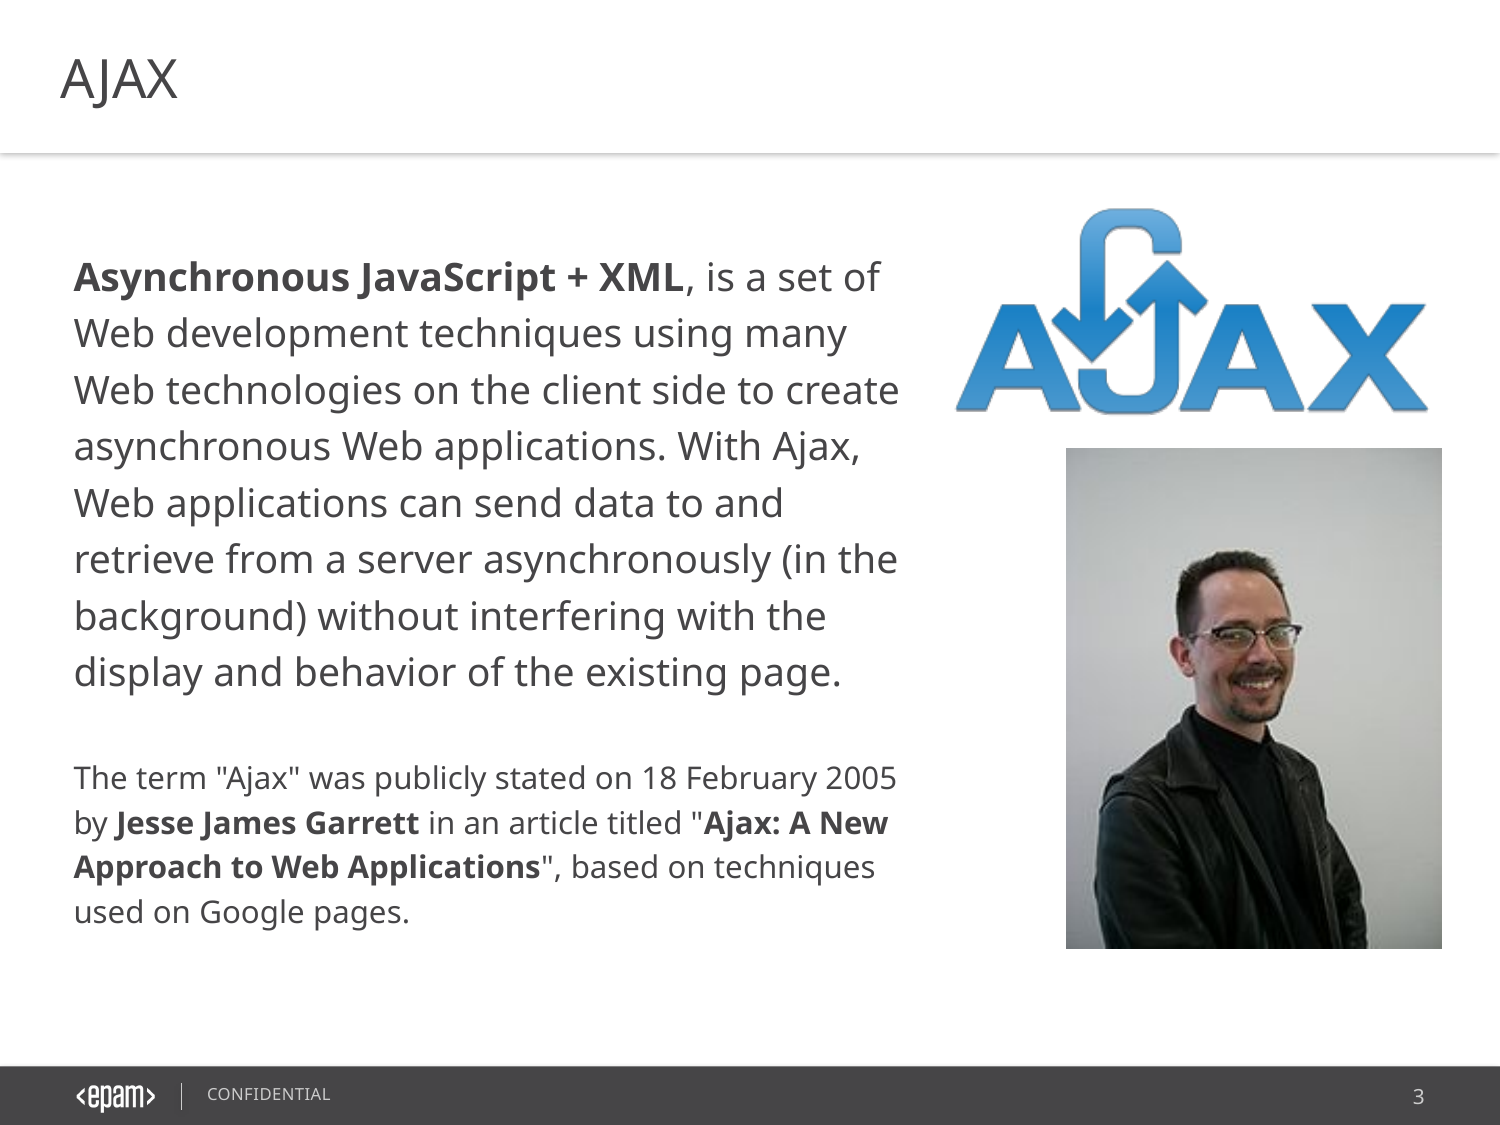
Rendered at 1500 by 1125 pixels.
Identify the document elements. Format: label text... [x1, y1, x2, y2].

picture [76, 1085, 155, 1113]
picture [1066, 448, 1442, 949]
list AJAX [0, 0, 1500, 153]
list Asynchronous JavaScript + XML, is a set of Web development techniques using many Web technologies on the client side to create asynchronous Web applications. With Ajax, Web applications can send data to and retrieve from a server asynchronously (in the background) without interfering with the display and behavior of the existing page. The term "Ajax" was publicly stated on 18 February 2005 by Jesse James Garrett in an article titled "Ajax: A New Approach to Web Applications", based on techniques used on Google pages. [58, 235, 942, 949]
picture [941, 190, 1442, 432]
